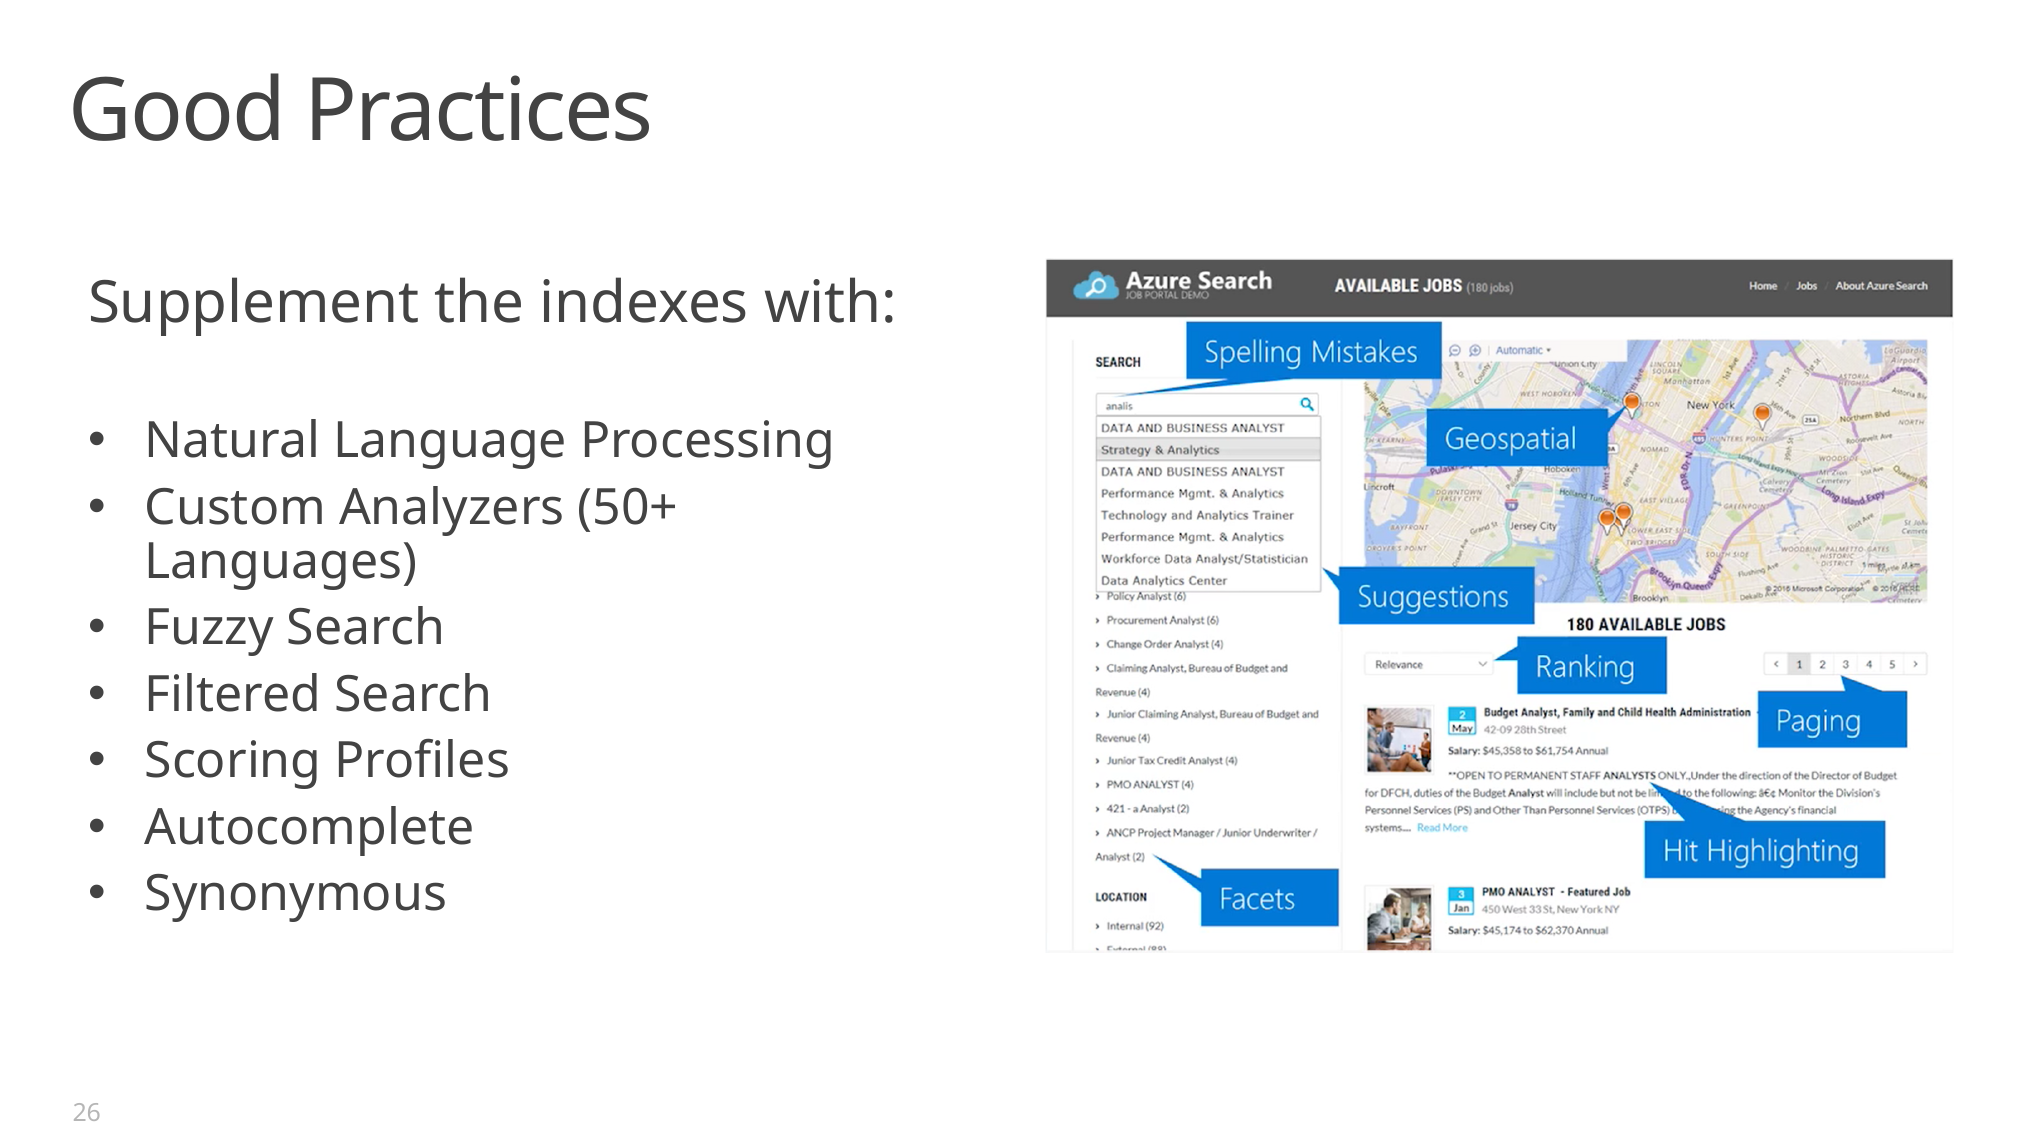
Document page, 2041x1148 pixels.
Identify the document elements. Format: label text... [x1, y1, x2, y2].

slide_number 26 [57, 1082, 534, 1144]
picture [1032, 248, 2012, 967]
text_box Supplement the indexes with: Natural Language Processing Custom Analyzers (50+ Languages) Fuzzy Search Filtered Search Scoring Profiles Autocomplete Synonymous [58, 248, 959, 946]
title Good Practices [45, 49, 946, 176]
